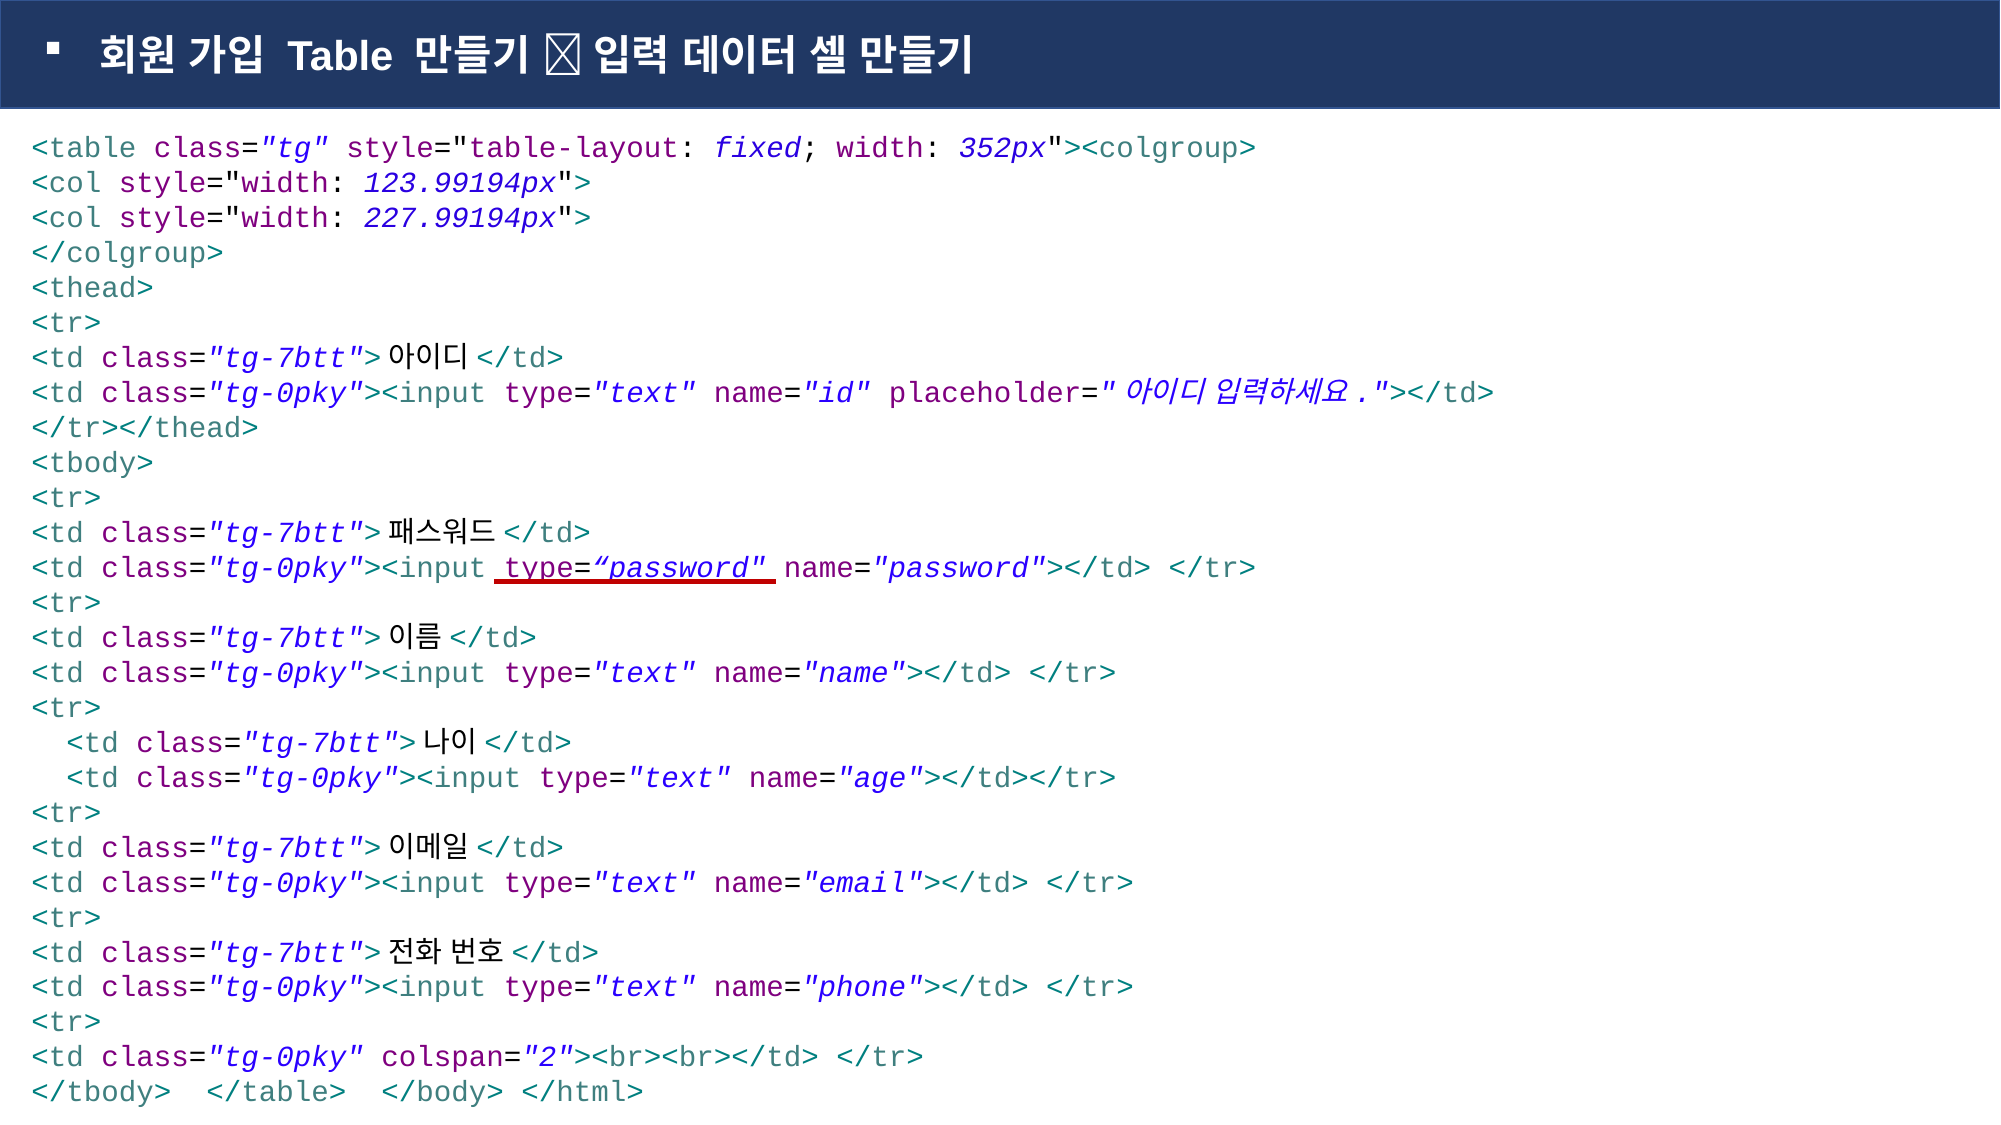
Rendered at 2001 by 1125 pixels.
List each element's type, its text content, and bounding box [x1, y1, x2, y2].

text_box <table class="tg" style="table-layout: fixed; width: 352px"><colgroup> <col style="width: 123.99194px"> <col style="width: 227.99194px"> </colgroup> <thead> <tr> <td class="tg-7btt">아이디</td> <td class="tg-0pky"><input type="text" name="id" placeholder="아이디 입력하세요."></td> </tr></thead> <tbody> <tr> <td class="tg-7btt">패스워드</td> <td class="tg-0pky"><input type=“password" name="password"></td> </tr> <tr> <td class="tg-7btt">이름</td> <td class="tg-0pky"><input type="text" name="name"></td> </tr> <tr> <td class="tg-7btt">나이</td> <td class="tg-0pky"><input type="text" name="age"></td></tr> <tr> <td class="tg-7btt">이메일</td> <td class="tg-0pky"><input type="text" name="email"></td> </tr> <tr> <td class="tg-7btt">전화 번호</td> <td class="tg-0pky"><input type="text" name="phone"></td> </tr> <tr> <td class="tg-0pky" colspan="2"><br><br></td> </tr> </tbody> </table> </body> </html> [16, 121, 1947, 1115]
text_box 회원 가입 Table 만들기  입력 데이터 셀 만들기 [0, 0, 2000, 109]
